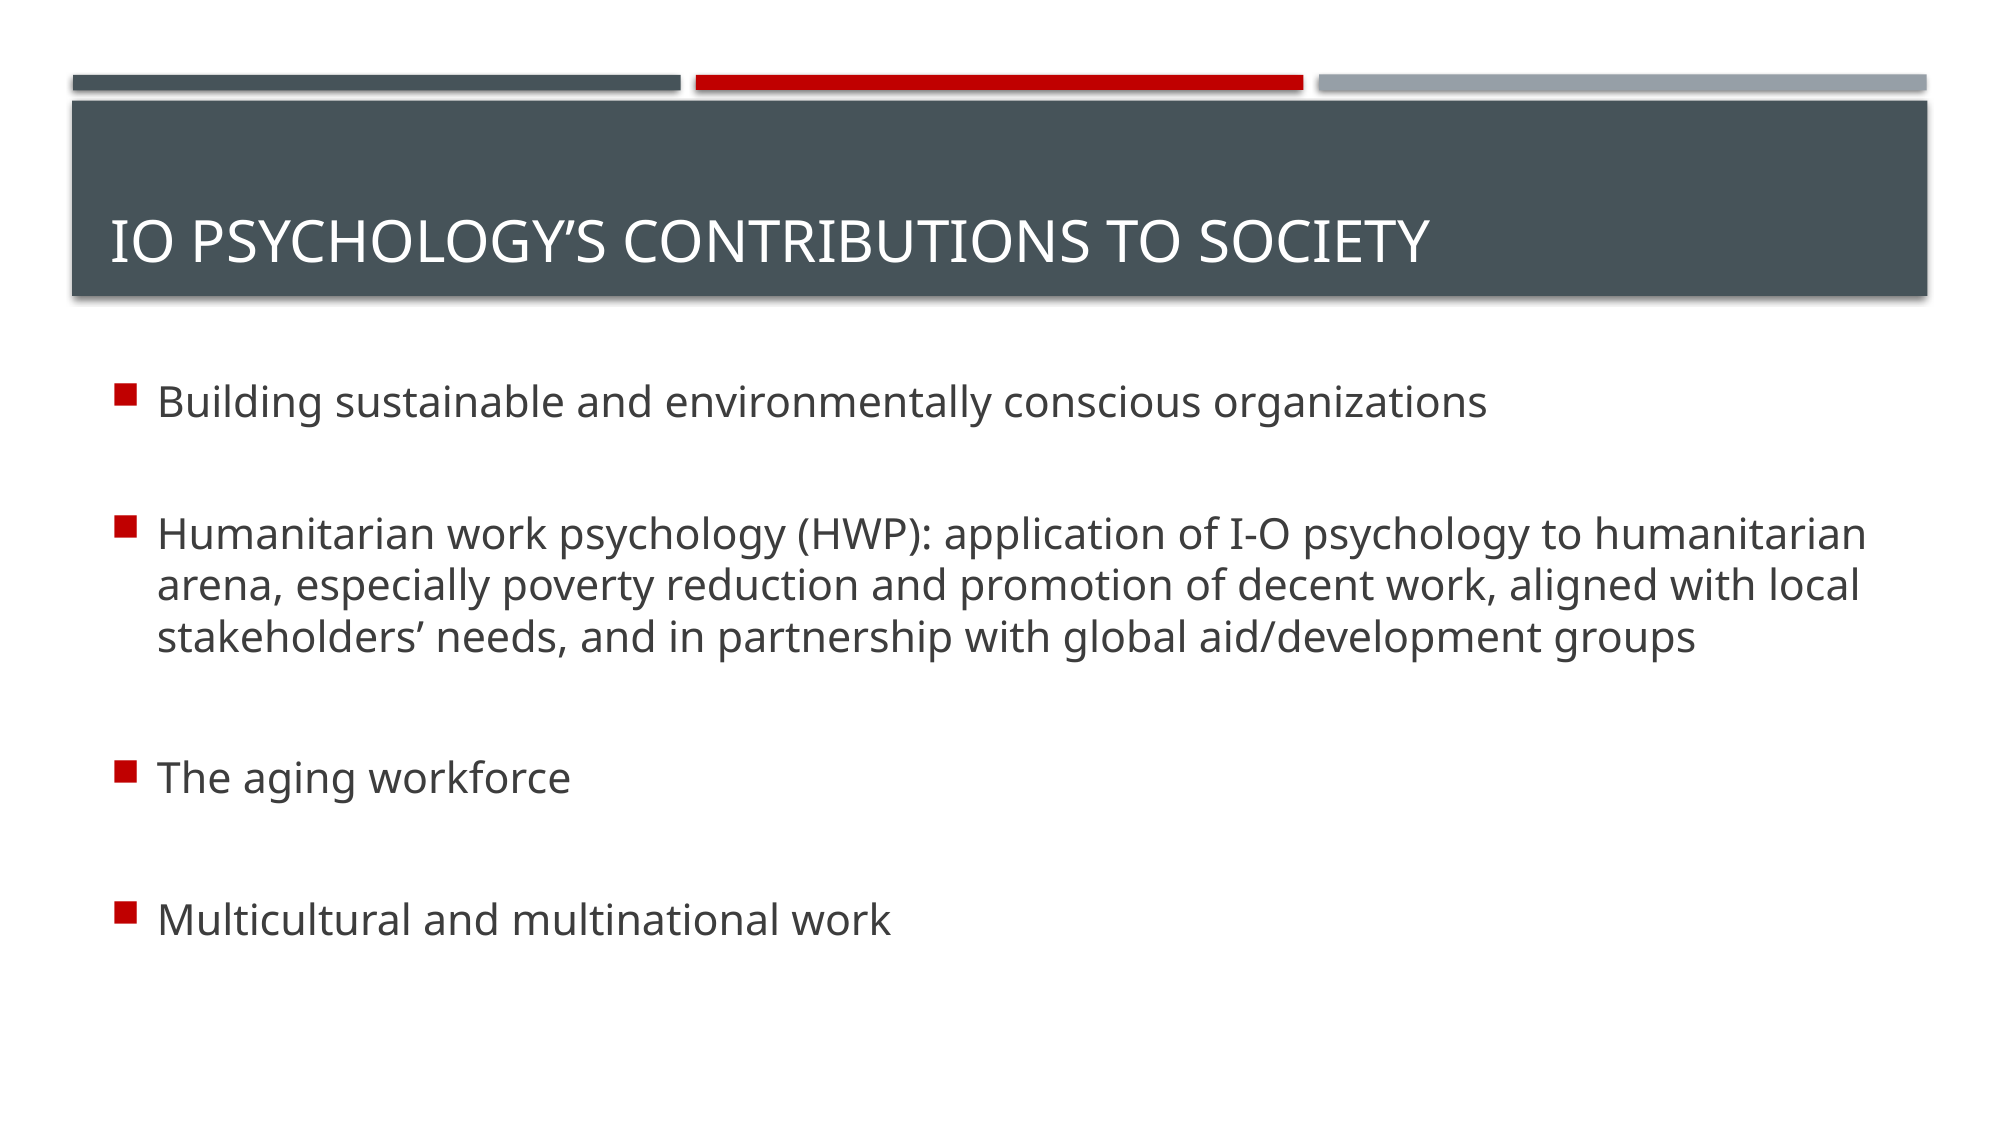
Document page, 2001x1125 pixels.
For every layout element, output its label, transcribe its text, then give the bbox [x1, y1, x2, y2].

title IO Psychology’s contributions to society [95, 115, 1905, 282]
list Building sustainable and environmentally conscious organizations Humanitarian work psychology (HWP): application of I-O psychology to humanitarian arena, especially poverty reduction and promotion of decent work, aligned with local stakeholders’ needs, and in partnership with global aid/development groups The aging workforce Multicultural and multinational work [95, 357, 1905, 962]
